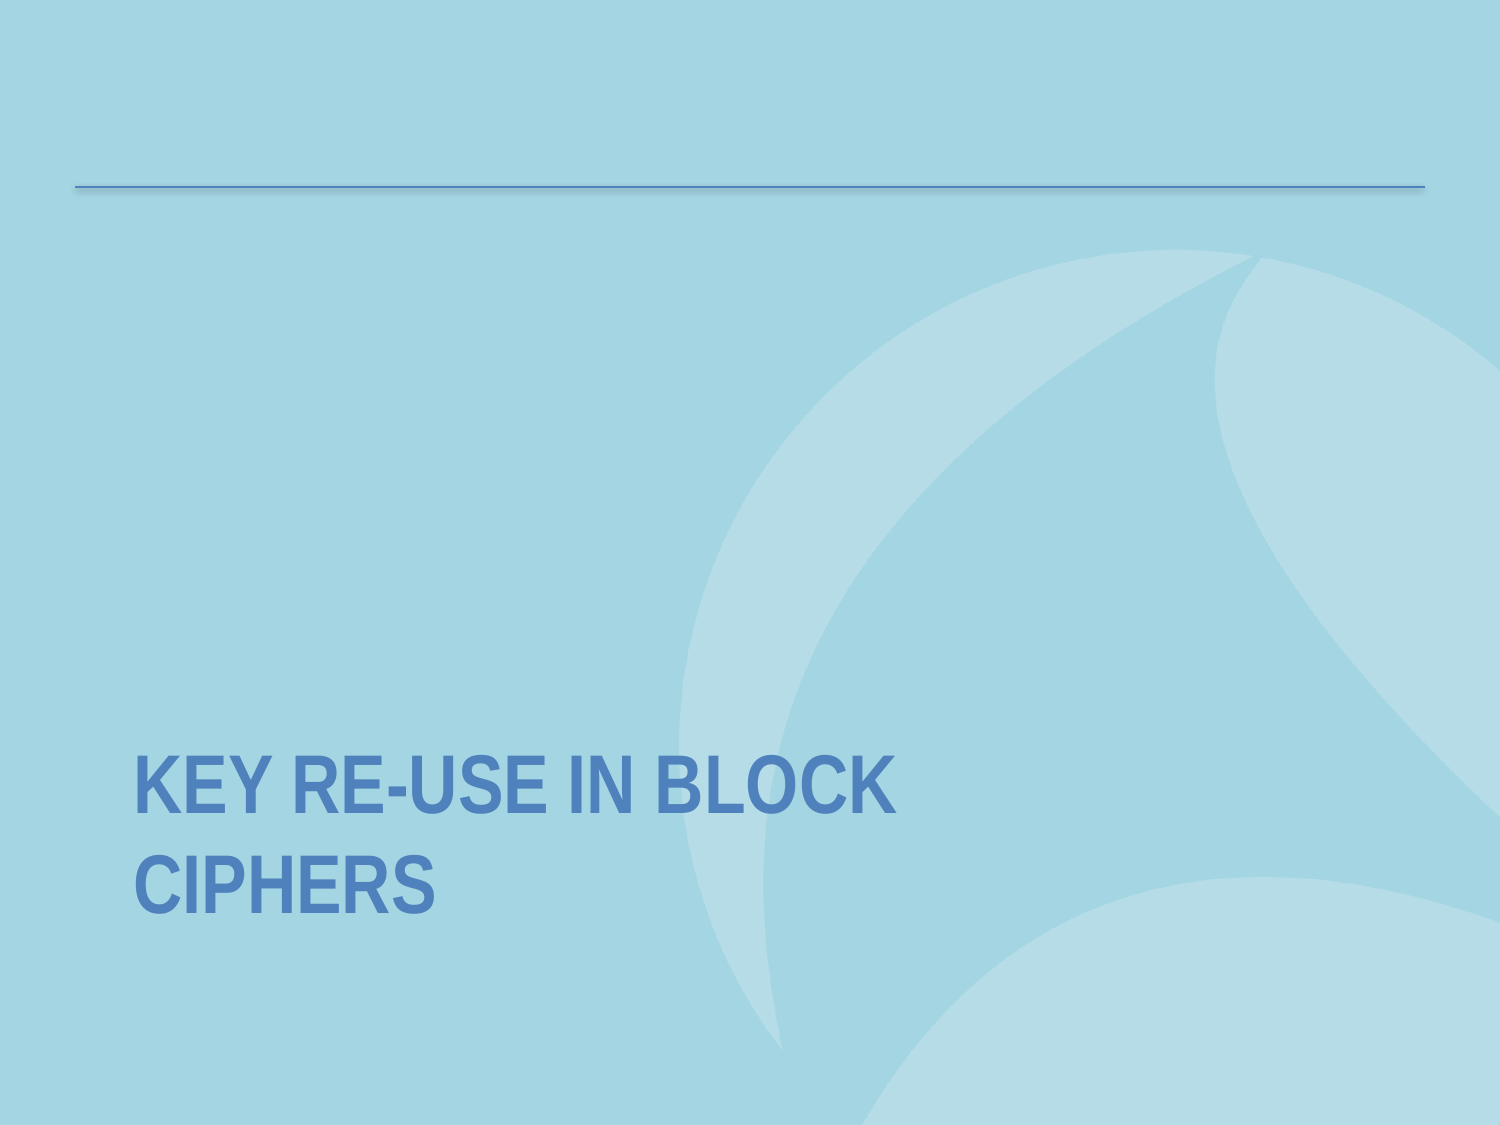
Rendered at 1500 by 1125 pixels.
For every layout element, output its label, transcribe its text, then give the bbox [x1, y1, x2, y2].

text_box Add padding [678, 249, 1500, 1125]
title Key re-use in block ciphers [118, 722, 963, 947]
